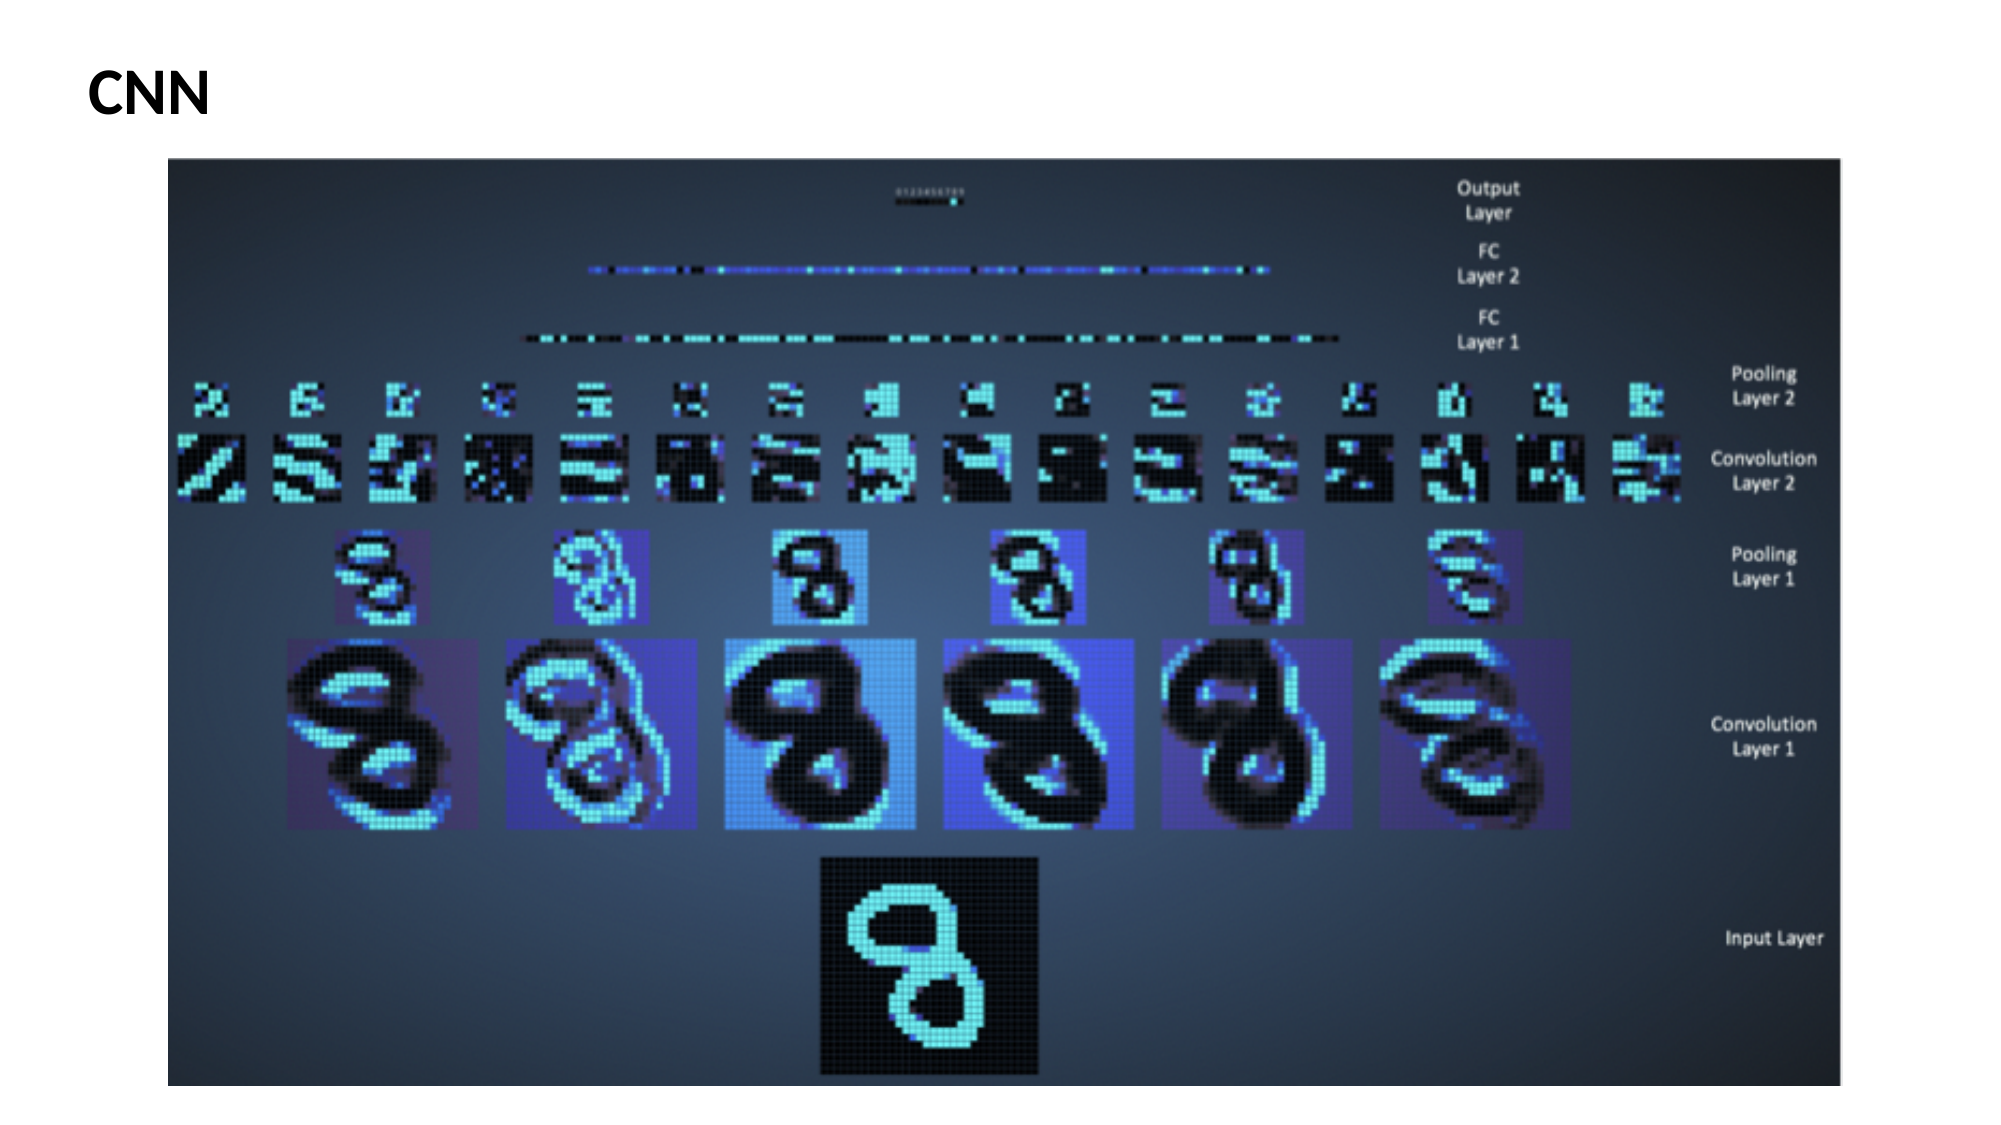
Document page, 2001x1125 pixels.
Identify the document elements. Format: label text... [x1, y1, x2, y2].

picture [168, 158, 1843, 1086]
text_box CNN [73, 40, 227, 135]
